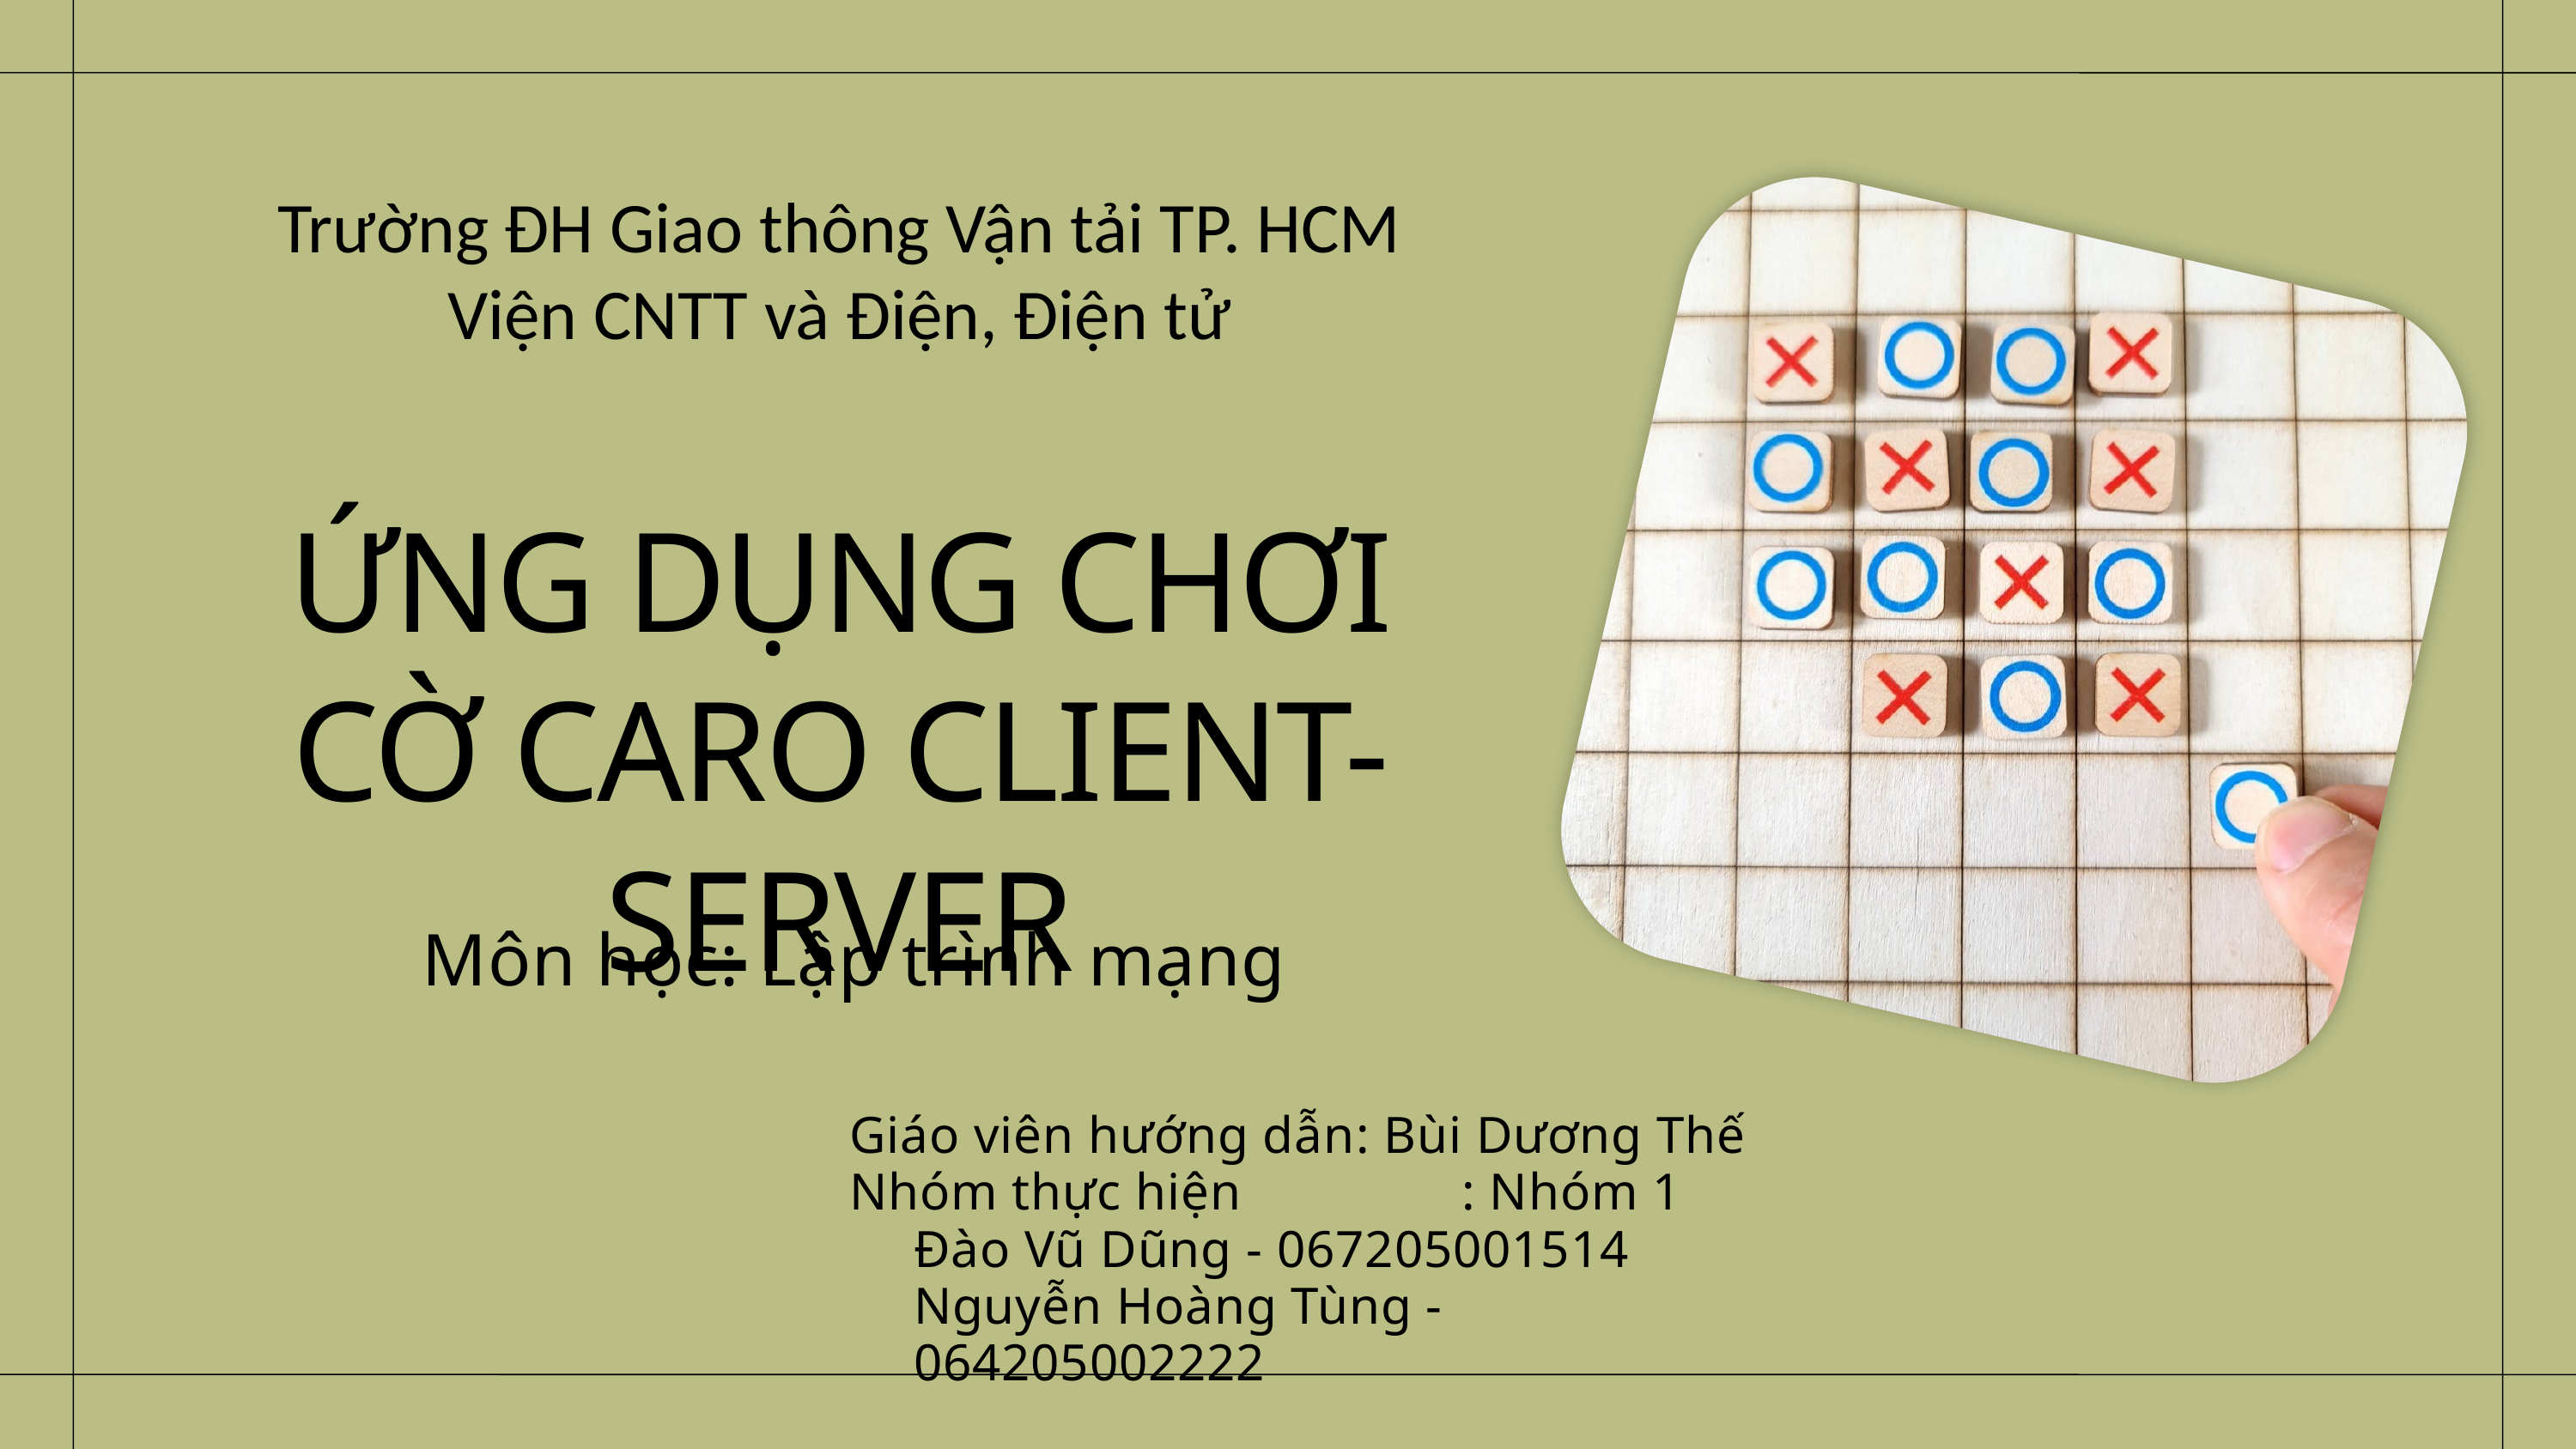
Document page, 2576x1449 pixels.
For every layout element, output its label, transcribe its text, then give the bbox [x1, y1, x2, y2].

text_box Môn học: Lập trình mạng [380, 937, 1330, 1007]
text_box Trường ĐH Giao thông Vận tải TP. HCM Viện CNTT và Điện, Điện tử [118, 175, 1562, 360]
text_box ỨNG DỤNG CHƠI CỜ CARO CLIENT-SERVER [184, 490, 1496, 999]
picture [1561, 177, 2468, 1083]
text_box Giáo viên hướng dẫn: Bùi Dương Thế Nhóm thực hiện : Nhóm 1 Đào Vũ Dũng - 067205001514 Nguyễn Hoàng Tùng - 064205002222 [849, 1106, 1800, 1391]
